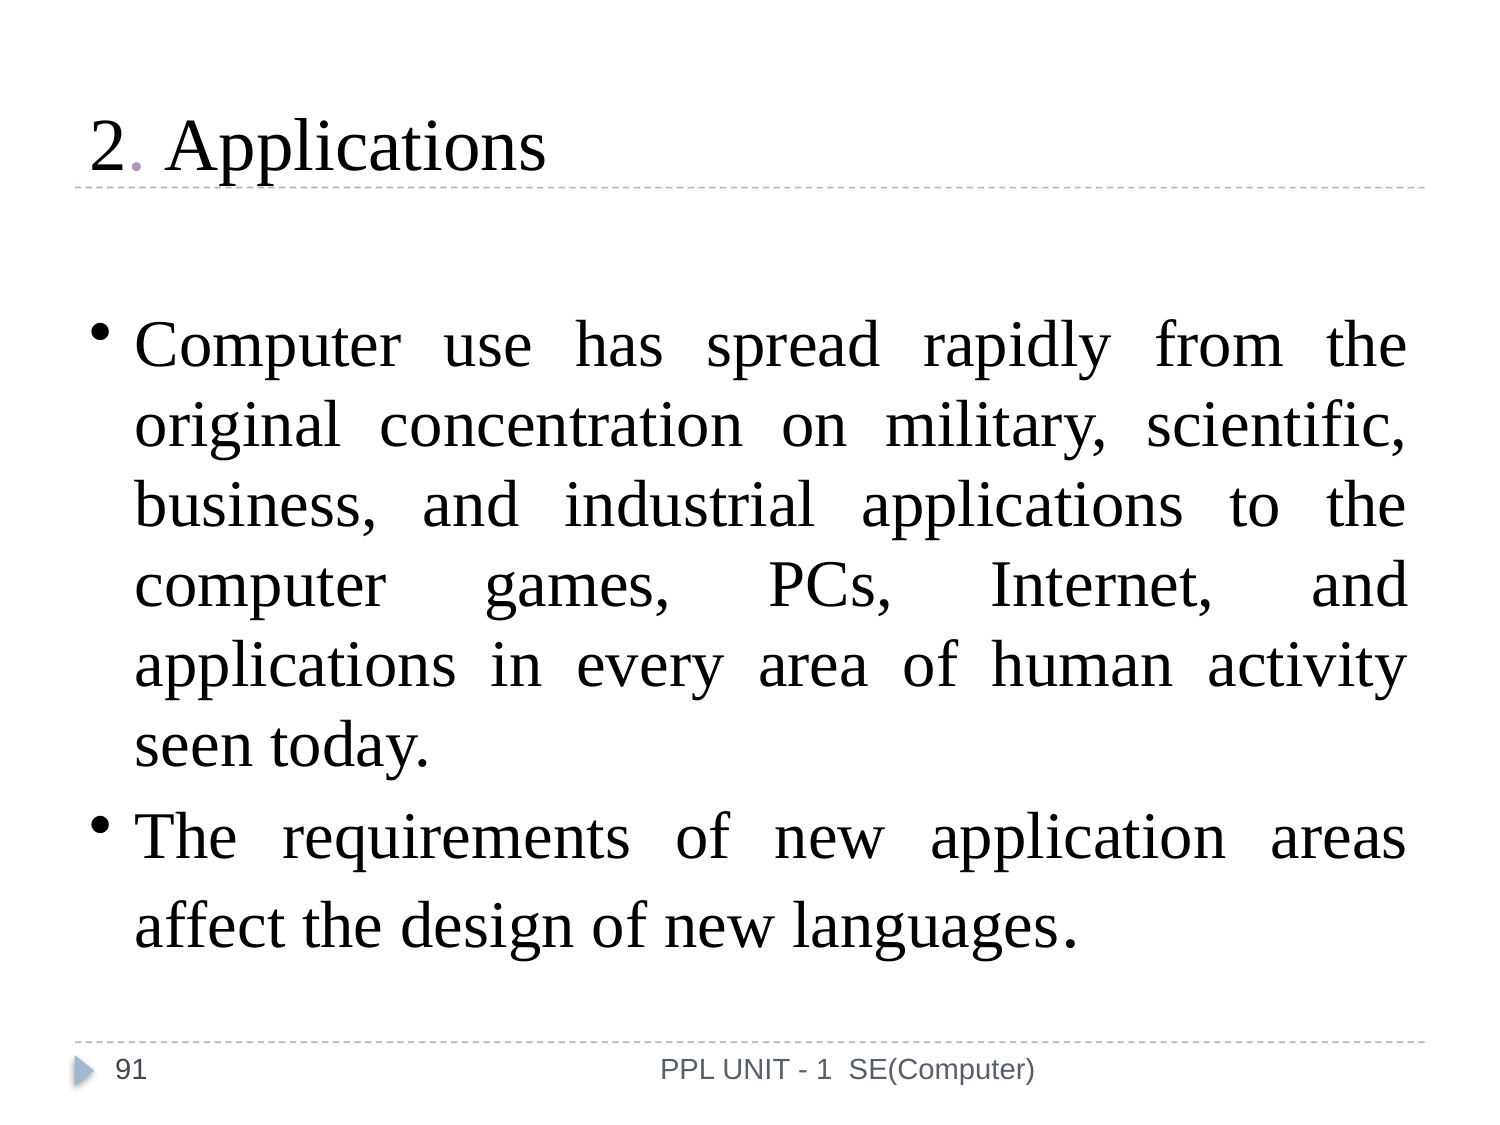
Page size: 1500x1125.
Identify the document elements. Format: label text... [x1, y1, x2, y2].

footer PPL UNIT - 1 SE(Computer) [475, 1042, 1051, 1103]
list 2. Applications Computer use has spread rapidly from the original concentration on military, scientific, business, and industrial applications to the computer games, PCs, Internet, and applications in every area of human activity seen today. The requirements of new application areas affect the design of new languages. [75, 87, 1425, 1050]
slide_number 91 [100, 1042, 426, 1103]
